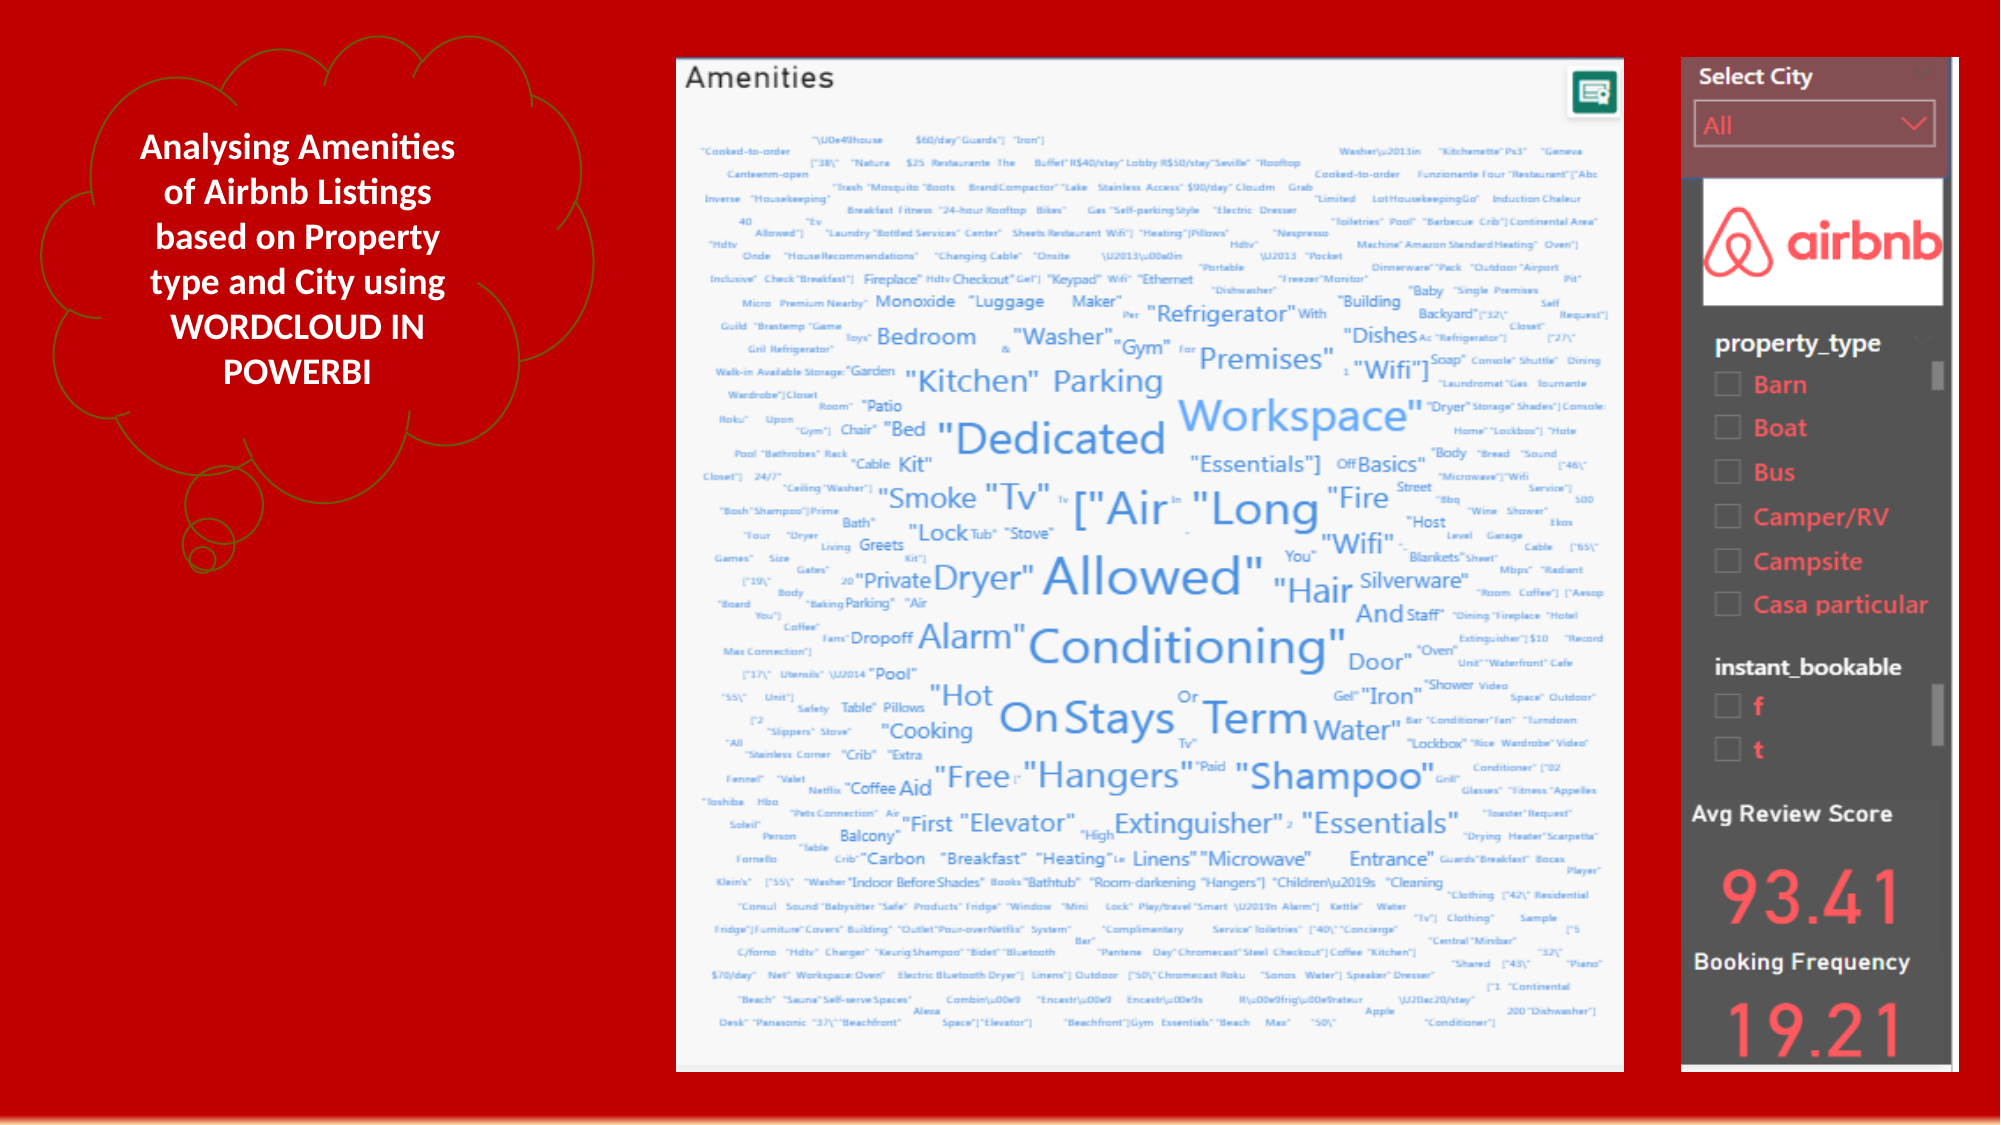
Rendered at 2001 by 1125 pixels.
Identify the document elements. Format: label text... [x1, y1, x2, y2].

text_box Analysing Amenities of Airbnb Listings based on Property type and City using WORDCLOUD IN POWERBI [40, 35, 595, 574]
picture [1681, 57, 1959, 1072]
picture [676, 57, 1624, 1072]
